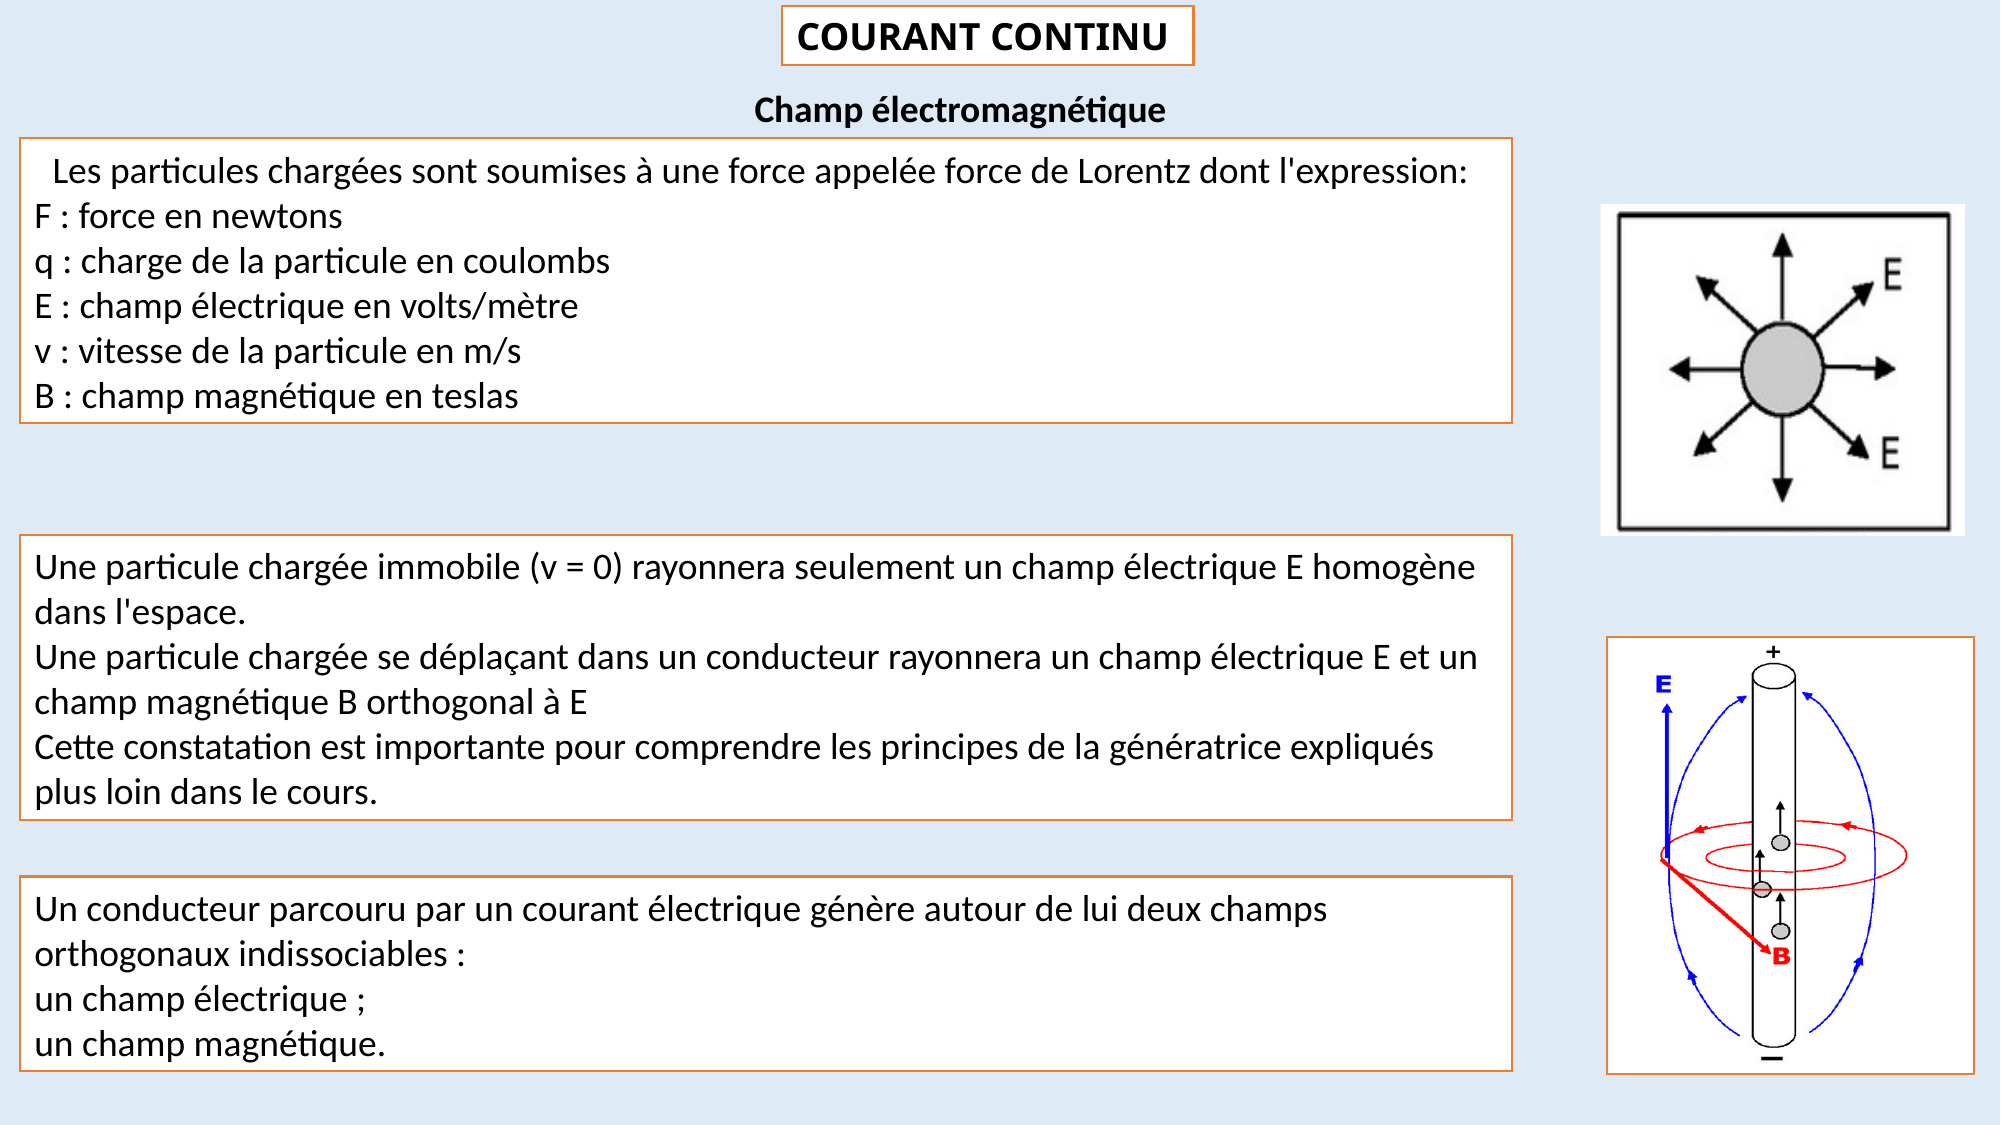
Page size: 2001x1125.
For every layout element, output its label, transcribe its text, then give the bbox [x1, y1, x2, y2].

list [1600, 204, 1965, 536]
text_box Un conducteur parcouru par un courant électrique génère autour de lui deux champs orthogonaux indissociables : un champ électrique ; un champ magnétique. [19, 875, 1513, 1072]
text_box Une particule chargée immobile (v = 0) rayonnera seulement un champ électrique E homogène dans l'espace. Une particule chargée se déplaçant dans un conducteur rayonnera un champ électrique E et un champ magnétique B orthogonal à E Cette constatation est importante pour comprendre les principes de la génératrice expliqués plus loin dans le cours. [19, 534, 1513, 821]
text_box Champ électromagnétique [739, 77, 1183, 138]
text_box COURANT CONTINU [781, 5, 1195, 66]
picture [1608, 637, 1973, 1074]
